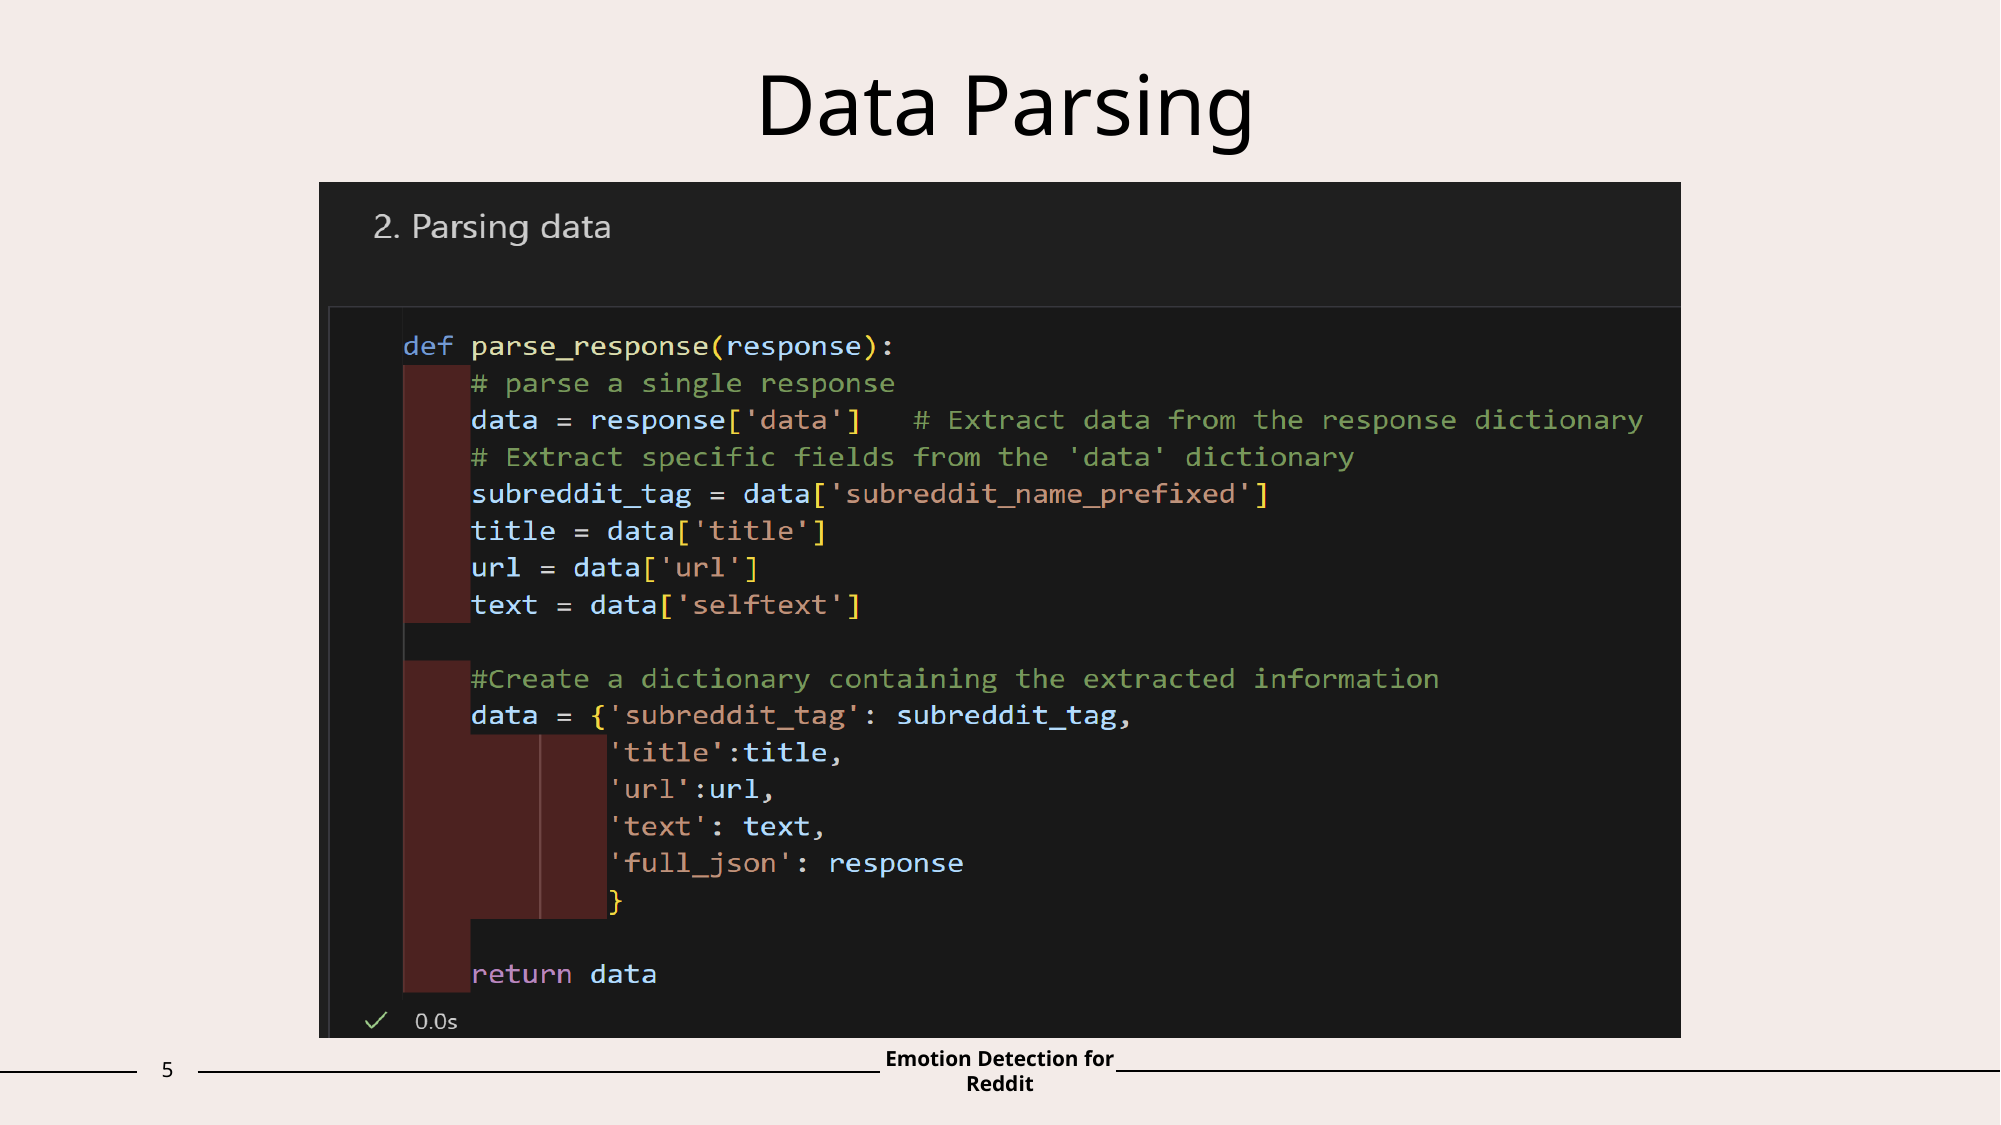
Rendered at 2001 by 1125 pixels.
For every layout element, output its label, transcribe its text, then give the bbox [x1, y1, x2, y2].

footer Emotion Detection for Reddit [879, 1050, 1120, 1091]
slide_number 5 [137, 1050, 198, 1091]
text_box Data Parsing [225, 45, 1788, 160]
picture [319, 182, 1681, 1038]
